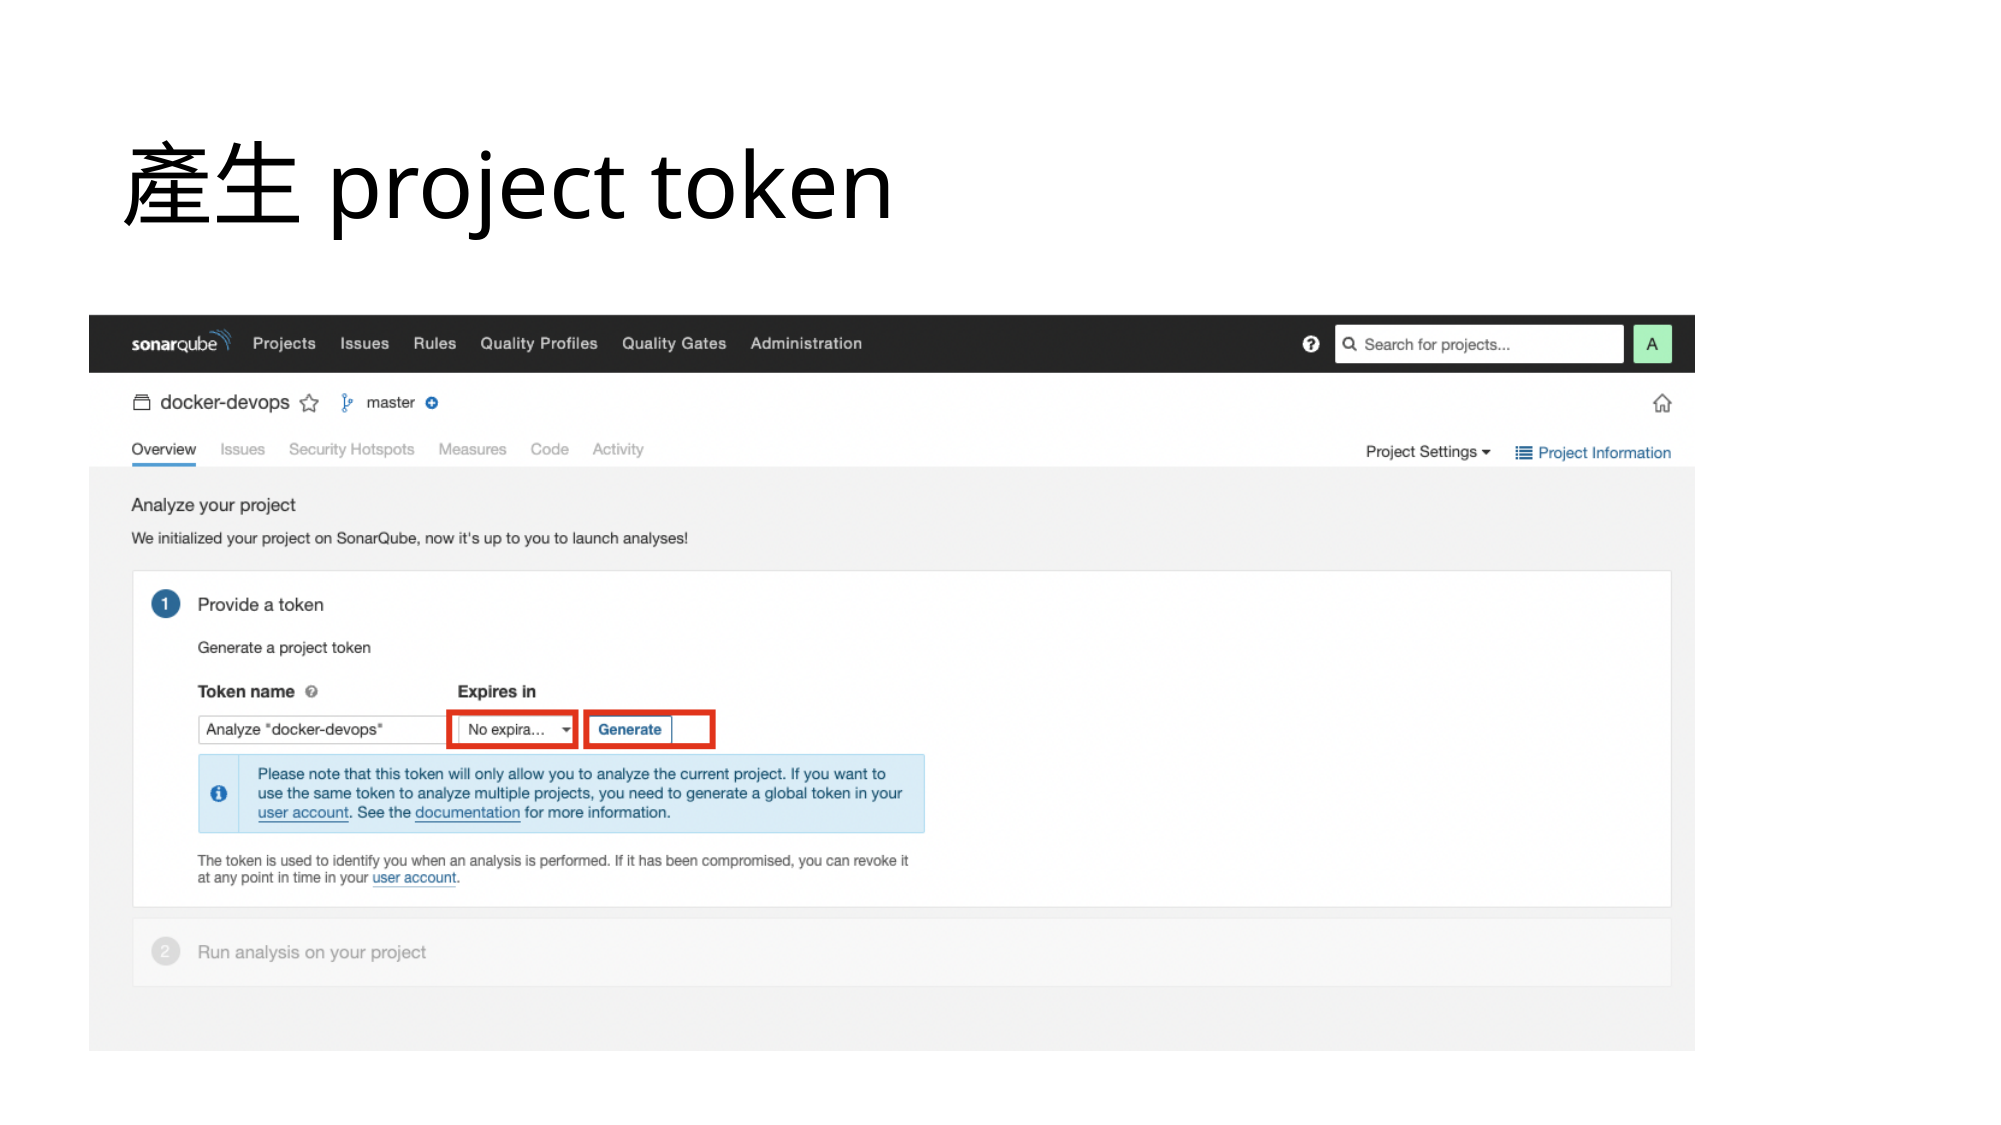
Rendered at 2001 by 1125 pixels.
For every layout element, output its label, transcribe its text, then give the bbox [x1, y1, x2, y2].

picture [89, 314, 1695, 1051]
title 產生project token [106, 74, 1649, 304]
